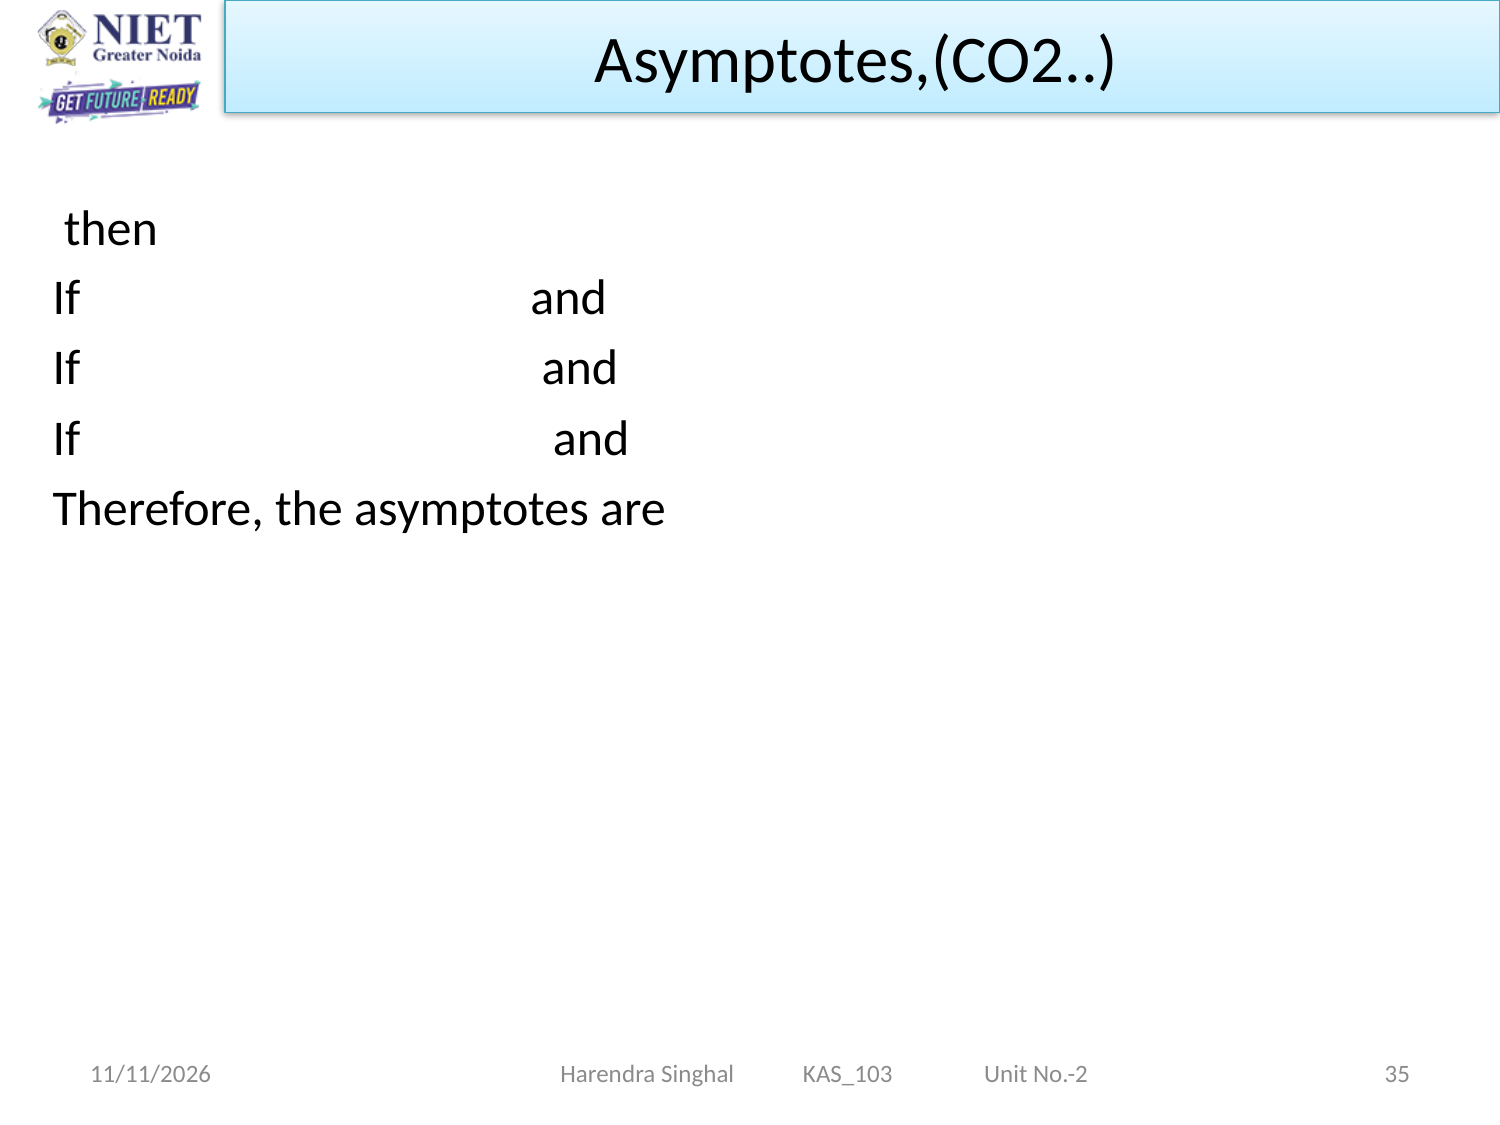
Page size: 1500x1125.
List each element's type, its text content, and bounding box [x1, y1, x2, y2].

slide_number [75, 1042, 412, 1103]
slide_number 35 [1074, 1042, 1425, 1103]
text_box Asymptotes,(CO2..) [238, 0, 1500, 113]
picture [0, 0, 238, 135]
footer Harendra Singhal KAS_103 Unit No.-2 [412, 1042, 1074, 1103]
